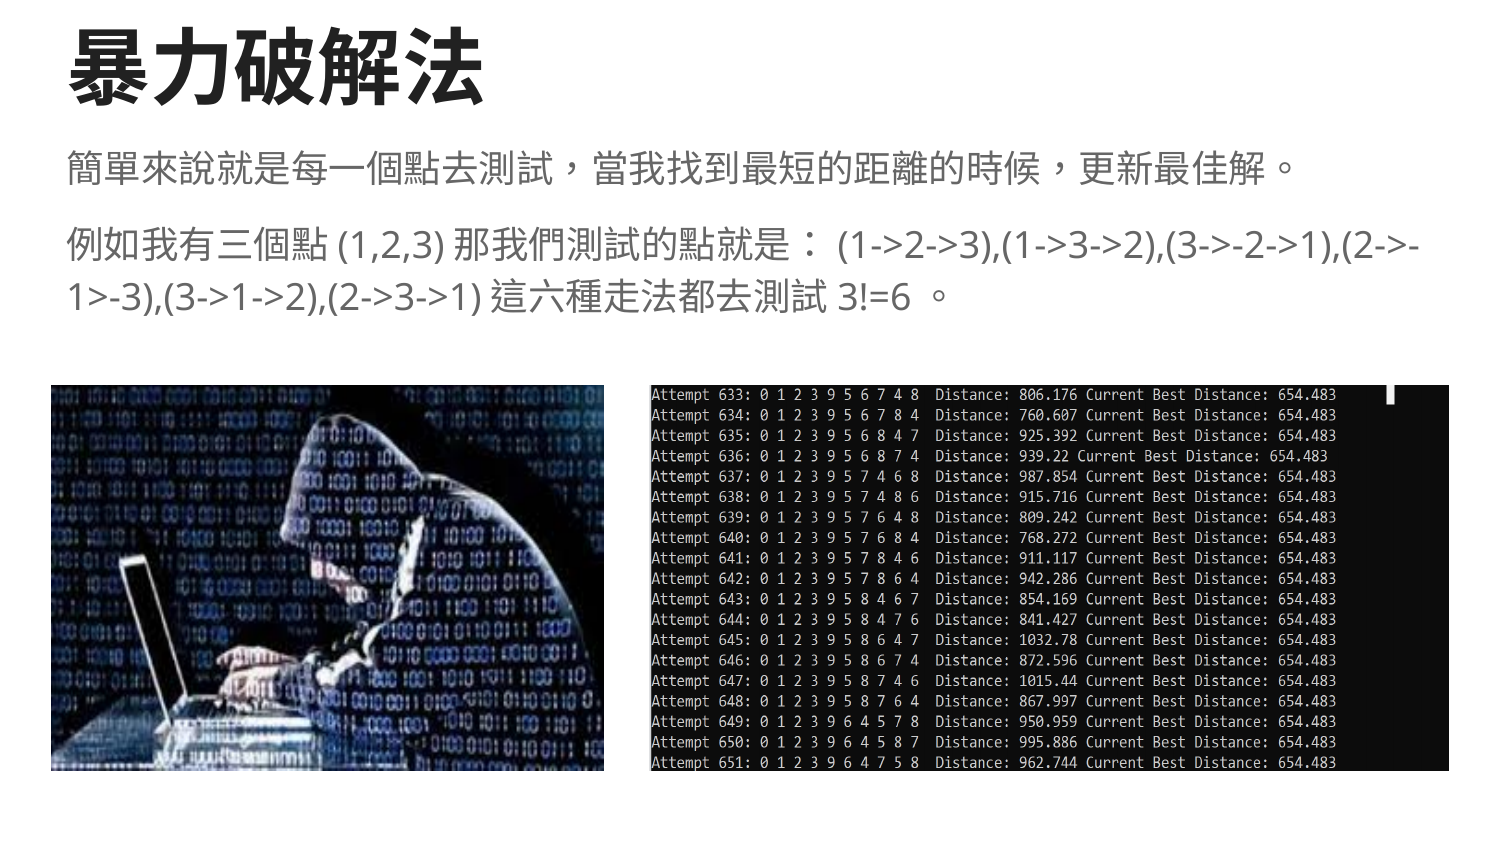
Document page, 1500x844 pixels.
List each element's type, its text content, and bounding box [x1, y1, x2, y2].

list 簡單來說就是每一個點去測試，當我找到最短的距離的時候，更新最佳解。 例如我有三個點(1,2,3)那我們測試的點就是：(1->2->3),(1->3->2),(3->-2->1),(2->-1>-3),(3->1->2),(2->3->1)這六種走法都去測試3!=6。 [51, 123, 1449, 671]
picture [648, 385, 1450, 771]
title 暴力破解法 [51, 0, 1449, 123]
picture [50, 385, 604, 771]
